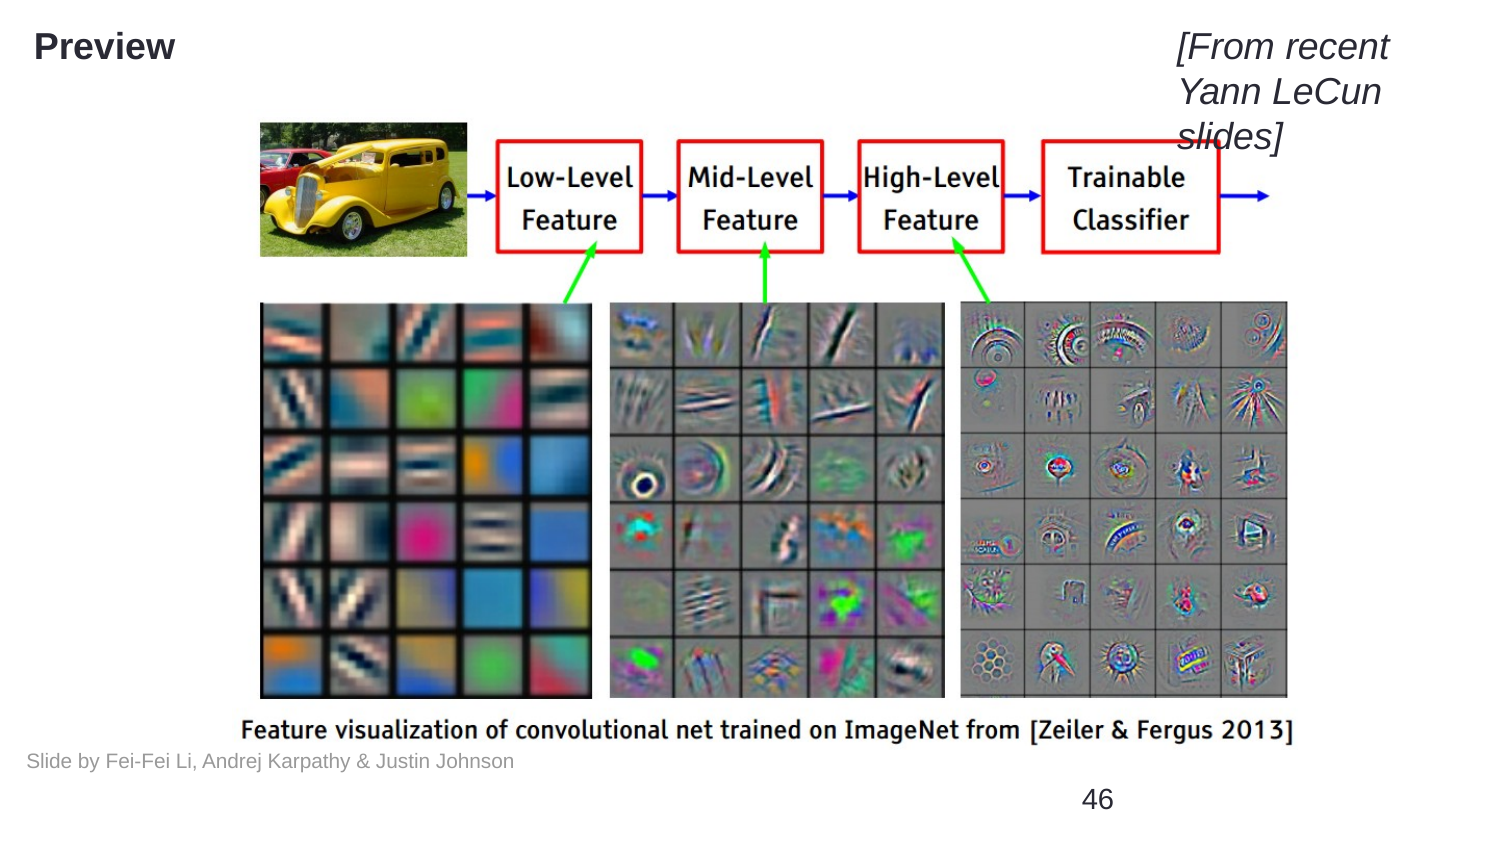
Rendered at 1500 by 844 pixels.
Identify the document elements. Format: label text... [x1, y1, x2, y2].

text_box [From recent Yann LeCun slides] [1162, 7, 1485, 95]
picture [231, 109, 1302, 751]
text_box Preview [18, 7, 1422, 169]
slide_number 46 [1066, 765, 1157, 831]
